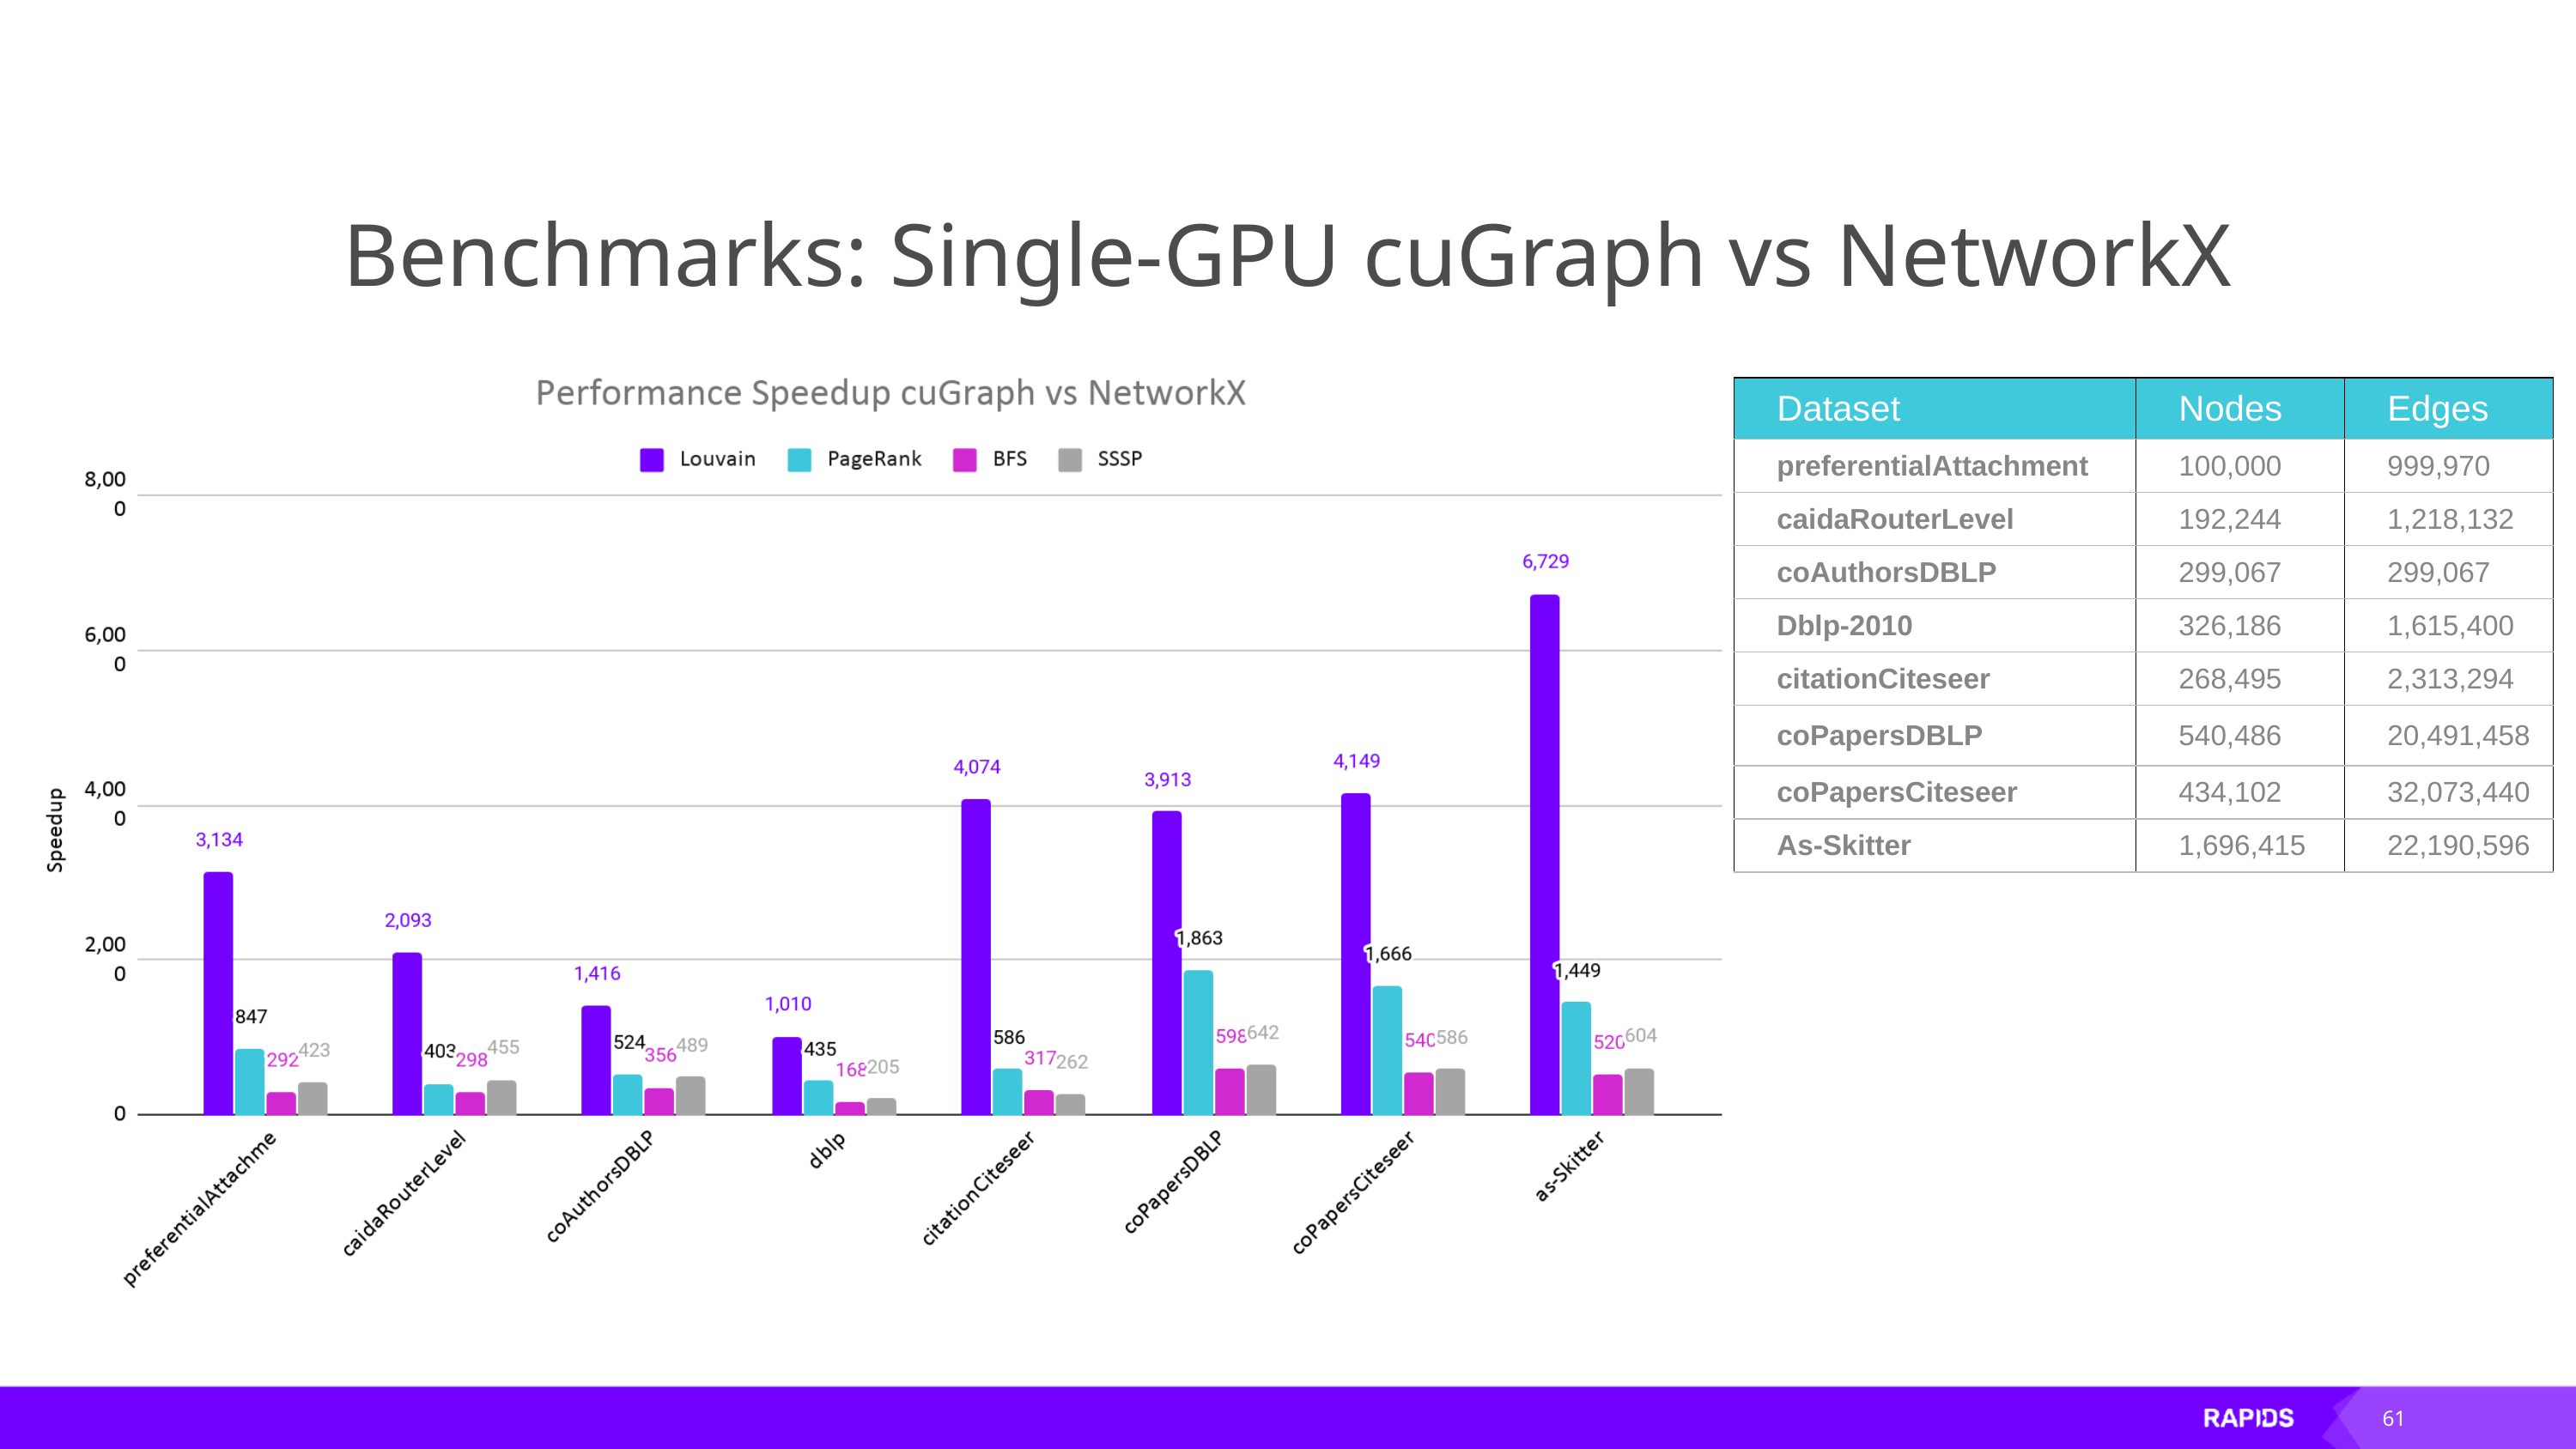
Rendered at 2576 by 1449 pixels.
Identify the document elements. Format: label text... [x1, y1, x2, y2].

table_cell 22,190,596 [2345, 820, 2553, 871]
table_cell 268,495 [2136, 652, 2344, 705]
table_cell 20,491,458 [2345, 706, 2553, 765]
table_cell preferentialAttachment [1774, 440, 2136, 492]
table_cell citationCiteseer [1774, 652, 2136, 705]
table_cell 999,970 [2345, 440, 2553, 492]
table_header Edges [2345, 379, 2553, 439]
picture [0, 0, 2576, 1449]
table_cell 299,067 [2136, 546, 2344, 598]
table_cell 32,073,440 [2345, 767, 2553, 818]
table_header Dataset [1774, 379, 2136, 439]
table_cell 434,102 [2136, 767, 2344, 818]
table_cell Dblp-2010 [1774, 599, 2136, 652]
table_cell 540,486 [2136, 706, 2344, 765]
table_cell caidaRouterLevel [1774, 493, 2136, 545]
table_cell 326,186 [2136, 599, 2344, 652]
table_cell 1,615,400 [2345, 599, 2553, 652]
table_header Nodes [2136, 379, 2344, 439]
title Benchmarks: Single-GPU cuGraph vs NetworkX [117, 173, 2459, 312]
table_cell 1,696,415 [2136, 820, 2344, 871]
table_cell As-Skitter [1774, 820, 2136, 871]
table_cell coPapersCiteseer [1774, 767, 2136, 818]
table_cell coPapersDBLP [1774, 706, 2136, 765]
table_cell coAuthorsDBLP [1774, 546, 2136, 598]
table_cell 100,000 [2136, 440, 2344, 492]
table_cell 192,244 [2136, 493, 2344, 545]
table_cell 299,067 [2345, 546, 2553, 598]
table_cell 1,218,132 [2345, 493, 2553, 545]
table_cell 2,313,294 [2345, 652, 2553, 705]
